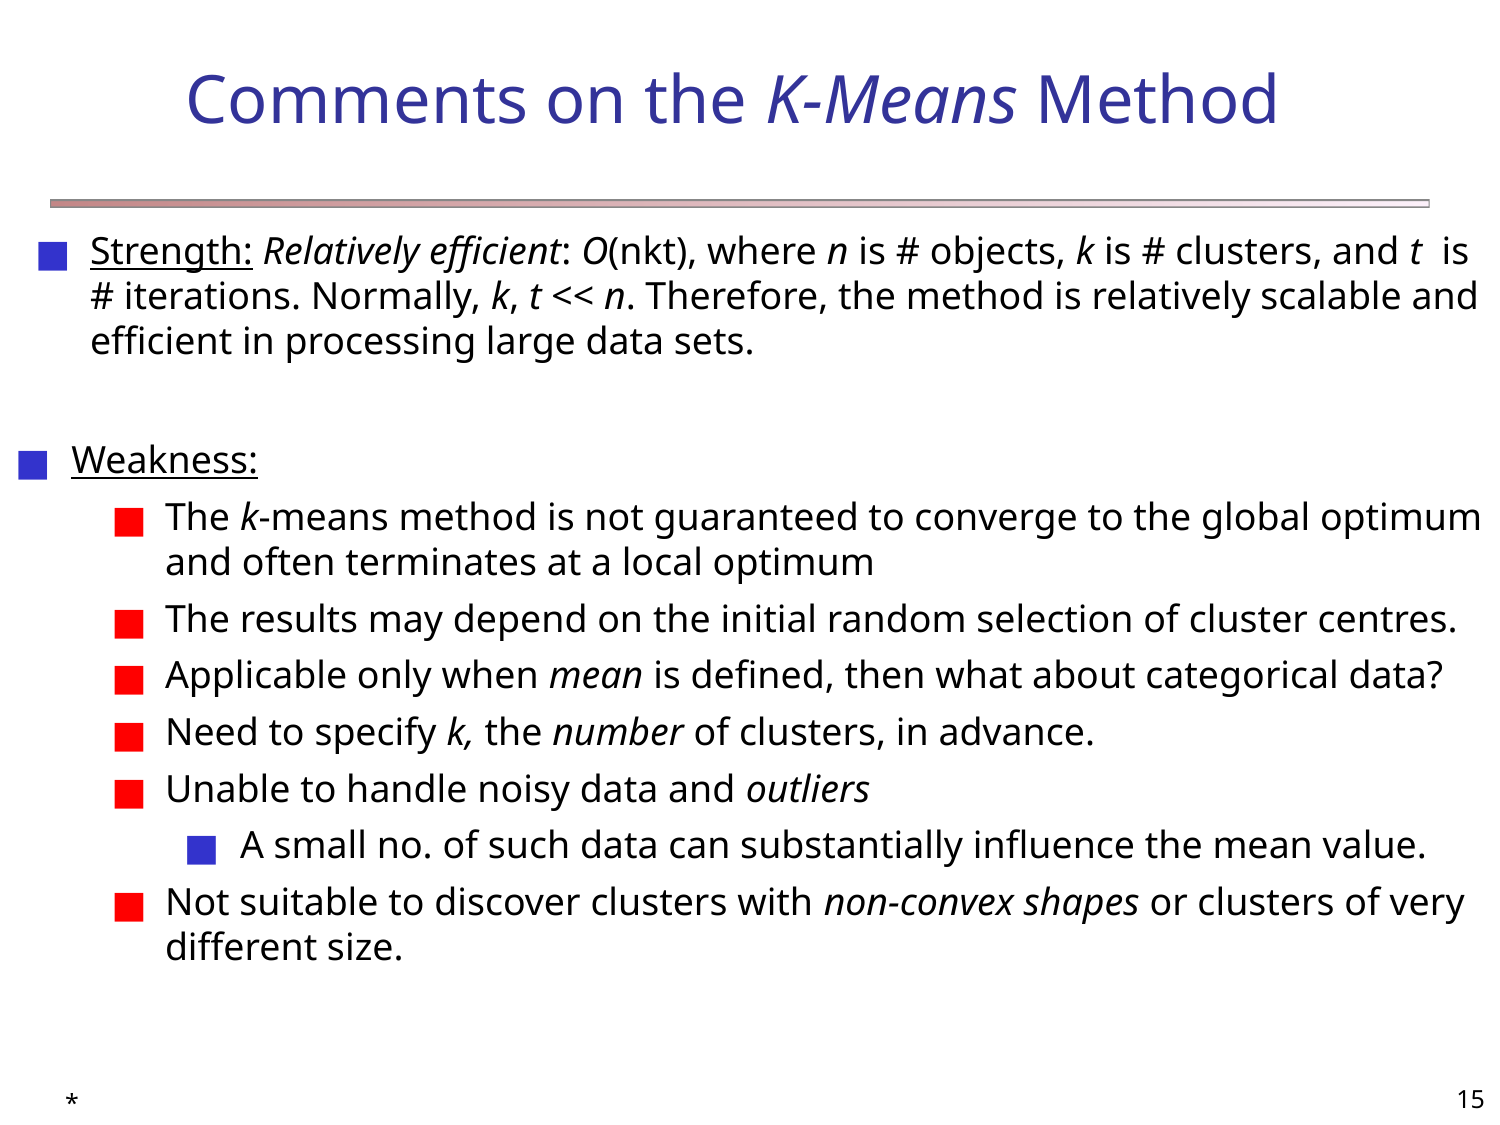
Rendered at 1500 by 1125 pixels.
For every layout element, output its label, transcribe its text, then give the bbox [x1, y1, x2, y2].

list Strength: Relatively efficient: O(nkt), where n is # objects, k is # clusters, and t is # iterations. Normally, k, t << n. Therefore, the method is relatively scalable and efficient in processing large data sets. Weakness: The k-means method is not guaranteed to converge to the global optimum and often terminates at a local optimum The results may depend on the initial random selection of cluster centres. Applicable only when mean is defined, then what about categorical data? Need to specify k, the number of clusters, in advance. Unable to handle noisy data and outliers A small no. of such data can substantially influence the mean value. Not suitable to discover clusters with non-convex shapes or clusters of very different size. [0, 219, 1500, 1051]
title Comments on the K-Means Method [123, 71, 1344, 145]
text_box ‹#› [1187, 1062, 1500, 1125]
text_box * [49, 1062, 363, 1125]
